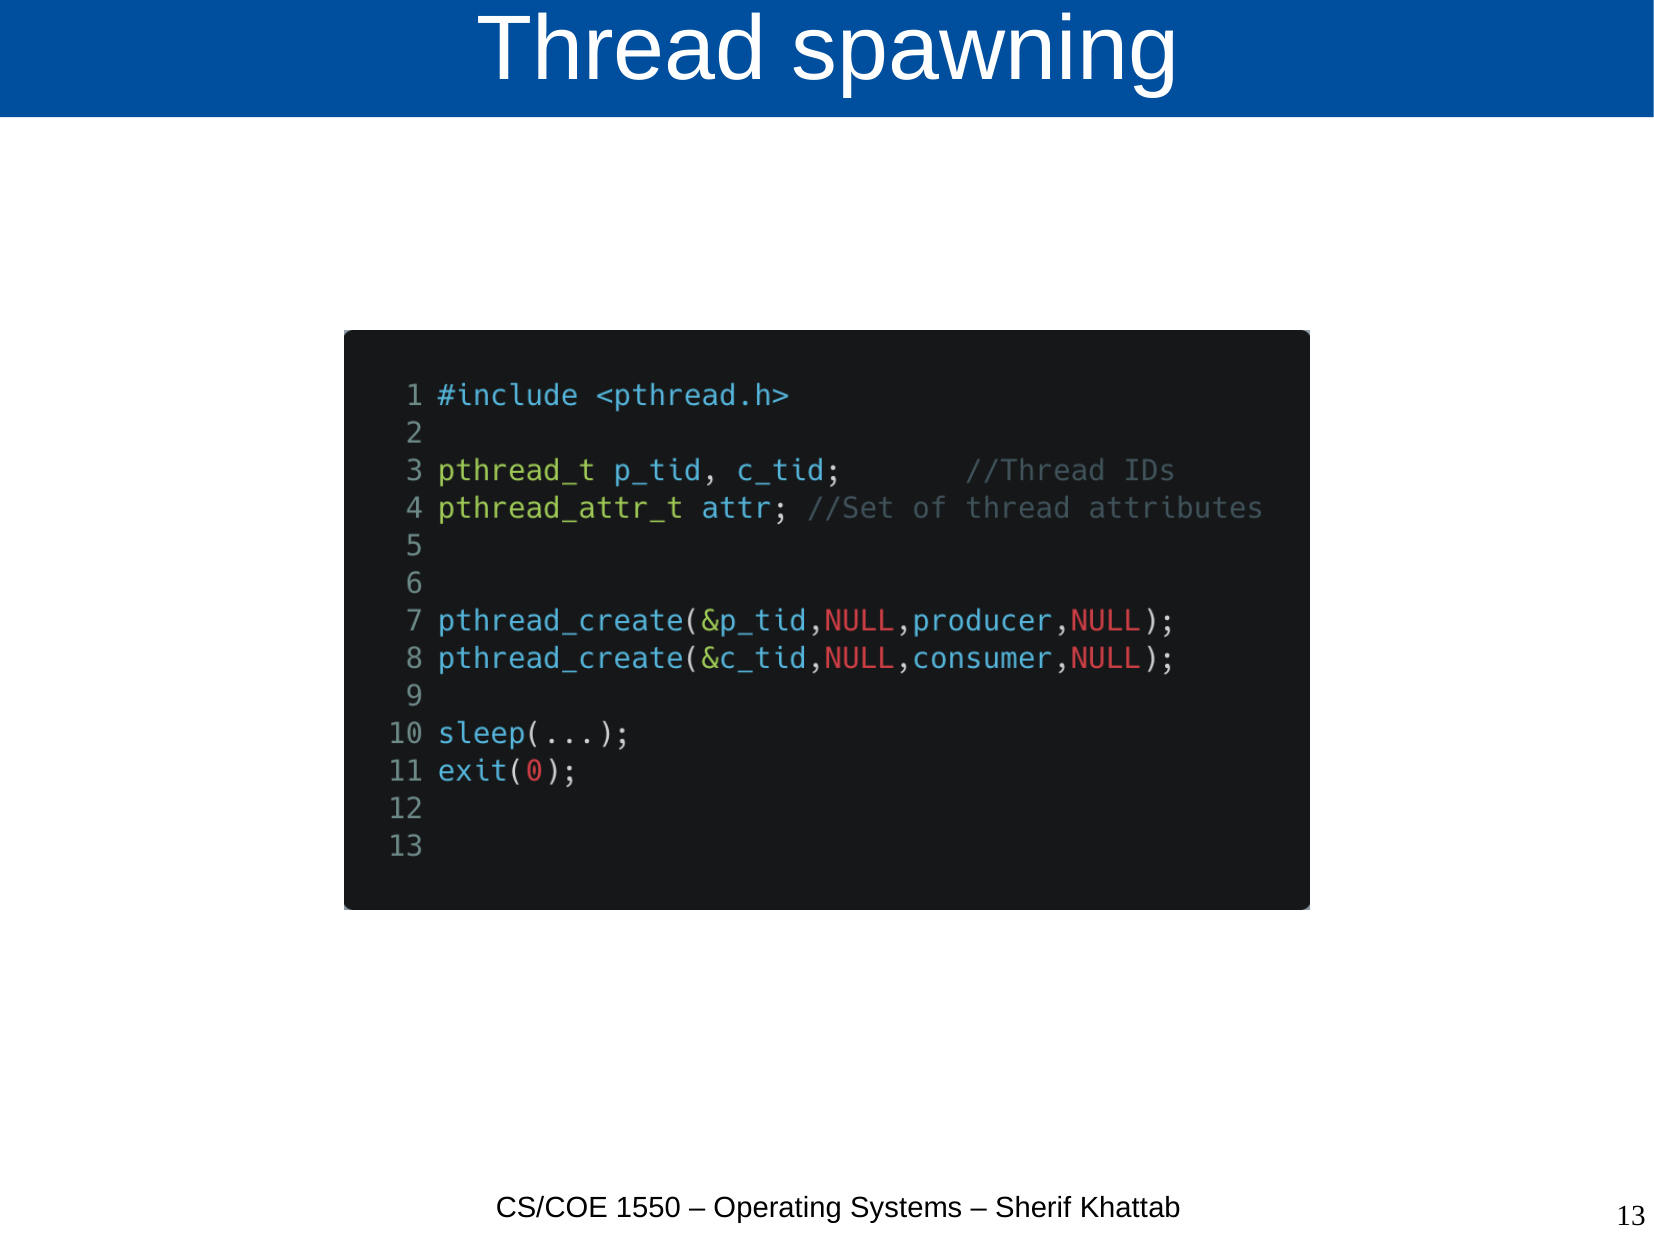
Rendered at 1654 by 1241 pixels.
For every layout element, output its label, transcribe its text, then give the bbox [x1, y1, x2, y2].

picture [344, 330, 1310, 910]
title Thread spawning [0, 0, 1654, 118]
footer CS/COE 1550 – Operating Systems – Sherif Khattab [460, 1190, 1217, 1241]
slide_number 13 [1265, 1198, 1647, 1241]
